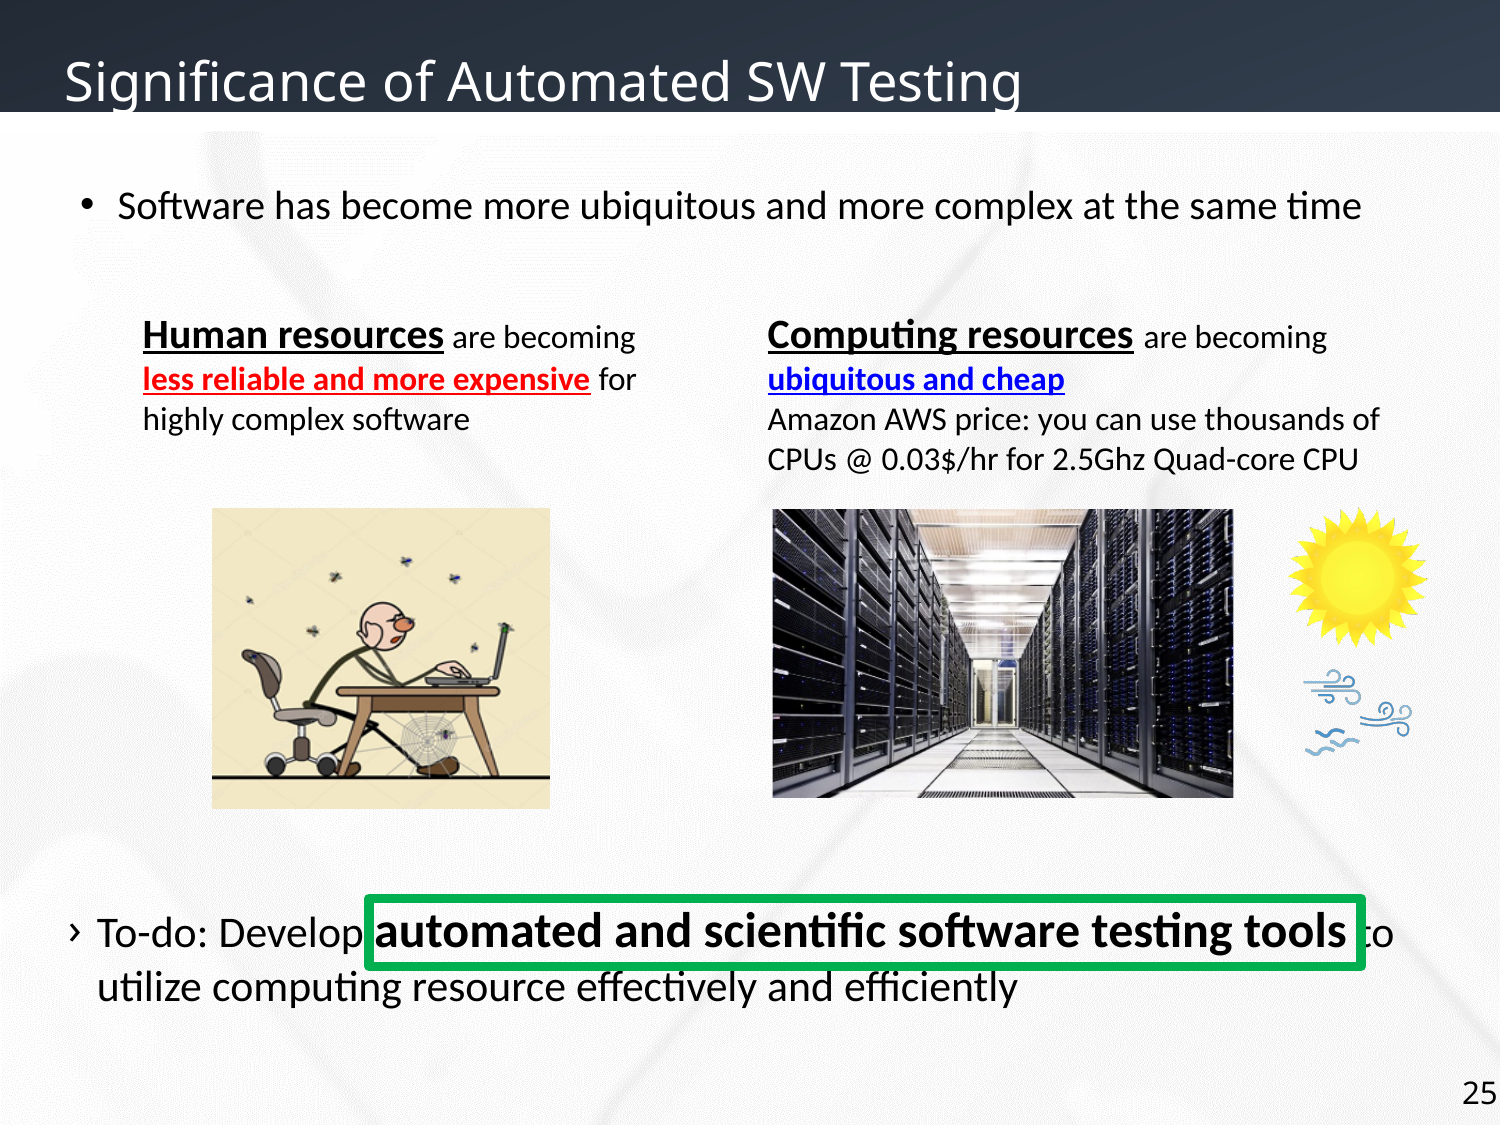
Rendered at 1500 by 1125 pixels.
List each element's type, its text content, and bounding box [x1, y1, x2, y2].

title Significance of Automated SW Testing [49, 46, 1344, 122]
text_box [369, 898, 1361, 967]
list Software has become more ubiquitous and more complex at the same time [65, 176, 1435, 237]
text_box Computing resources are becoming ubiquitous and cheap Amazon AWS price: you can use thousands of CPUs @ 0.03$/hr for 2.5Ghz Quad-core CPU [752, 299, 1428, 485]
picture [0, 131, 1500, 1125]
text_box Human resources are becoming less reliable and more expensive for highly complex software [127, 299, 701, 445]
text_box To-do: Develop automated and scientific software testing tools to utilize computing resource effectively and efficiently [68, 897, 1438, 1014]
